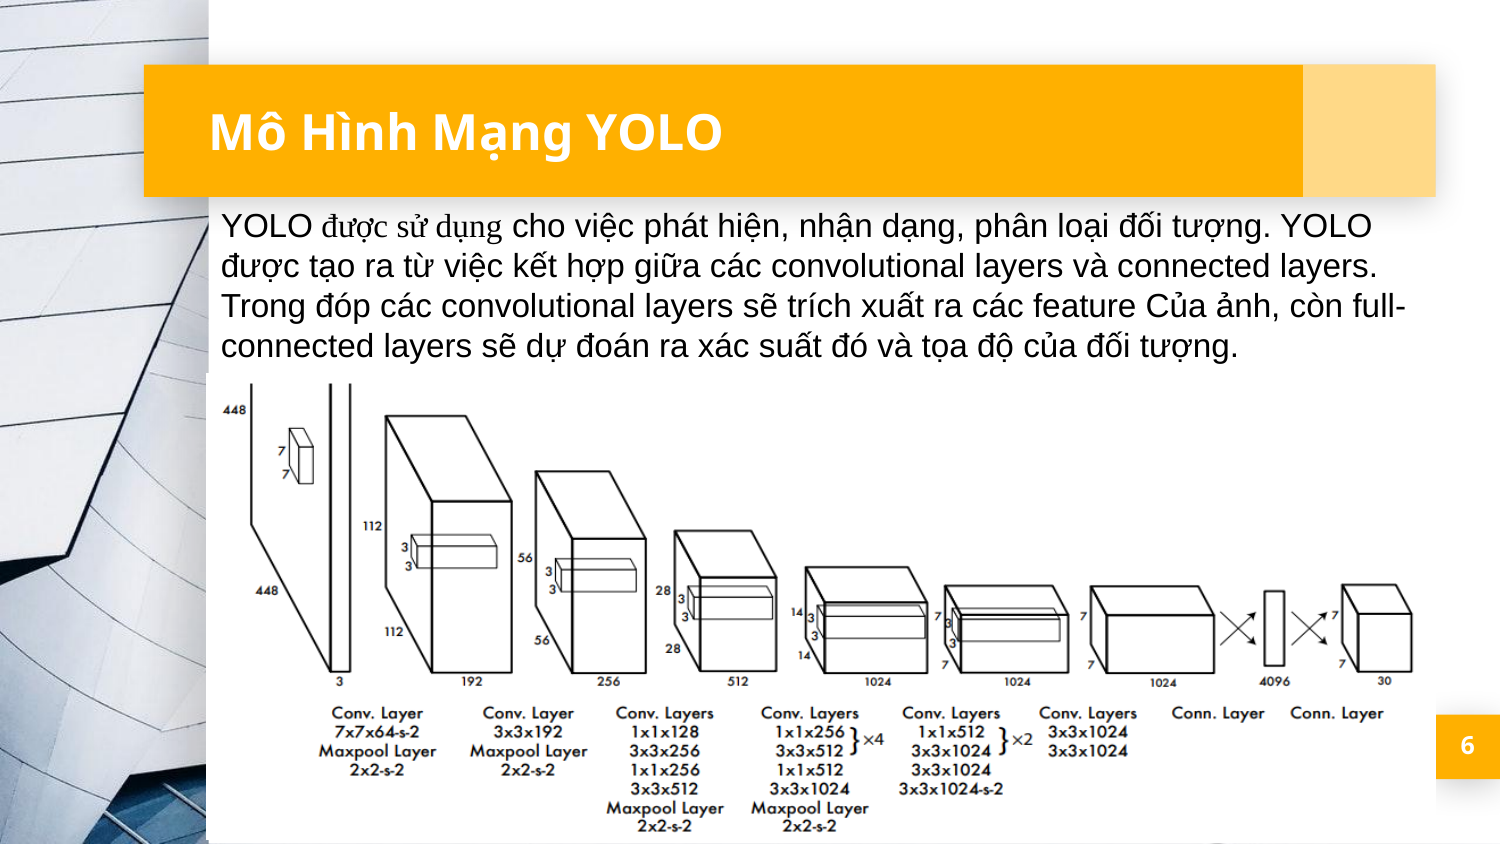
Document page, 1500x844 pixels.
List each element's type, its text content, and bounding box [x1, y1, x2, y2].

text_box YOLO được sử dụng cho việc phát hiện, nhận dạng, phân loại đối tượng. YOLO được tạo ra từ việc kết hợp giữa các convolutional layers và connected layers. Trong đóp các convolutional layers sẽ trích xuất ra các feature Của ảnh, còn full-connected layers sẽ dự đoán ra xác suất đó và tọa độ của đối tượng. [206, 196, 1436, 372]
title Mô Hình Mạng YOLO [193, 64, 1300, 197]
slide_number 6 [1440, 714, 1500, 780]
picture [0, 0, 1436, 844]
